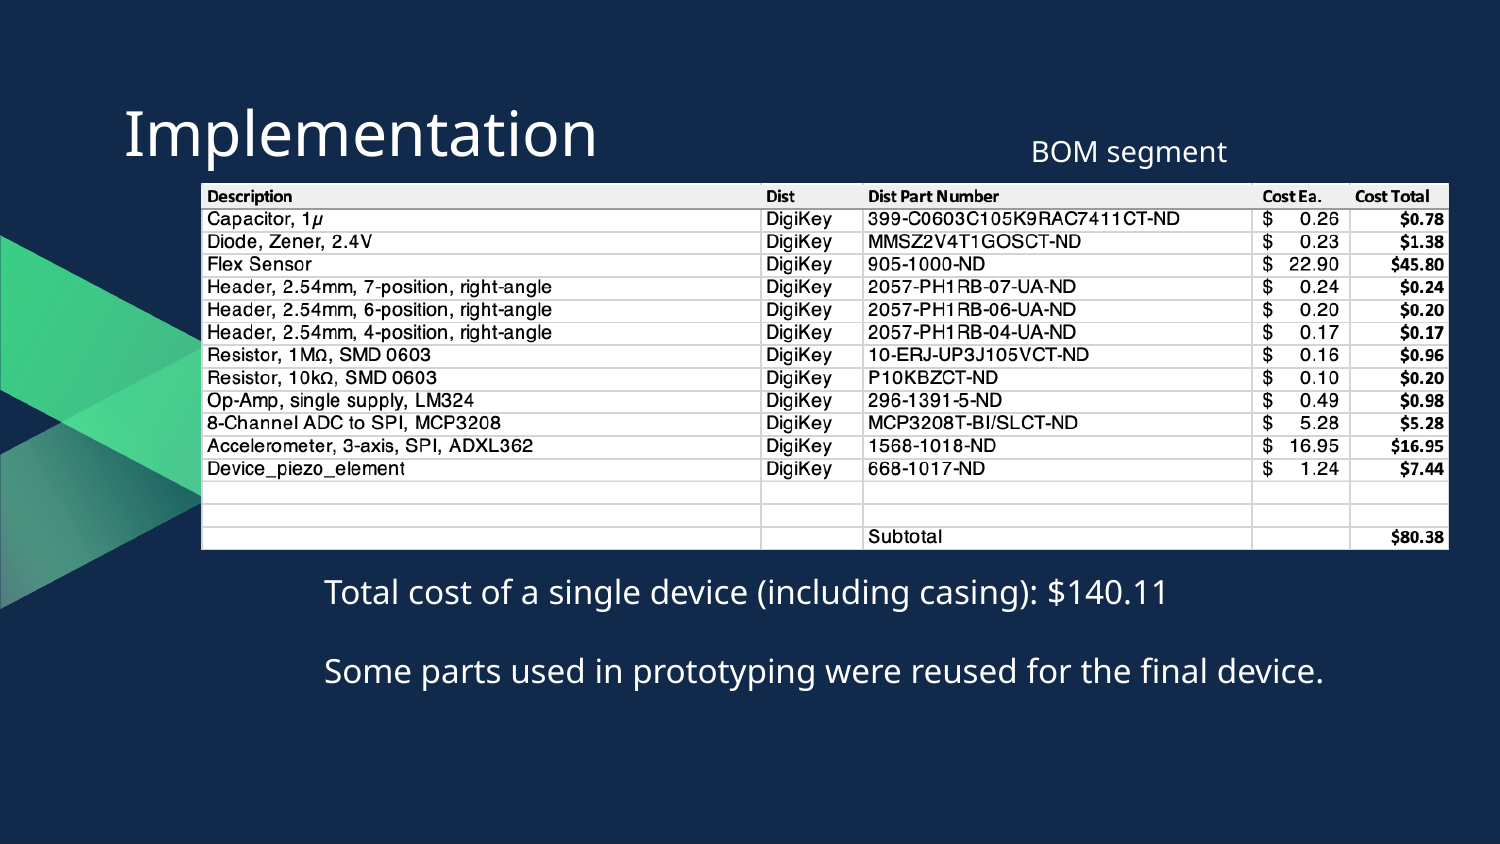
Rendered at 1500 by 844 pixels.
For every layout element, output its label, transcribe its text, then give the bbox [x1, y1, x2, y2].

title Implementation [109, 77, 709, 184]
text_box BOM segment [1015, 118, 1273, 182]
list Total cost of a single device (including casing): $140.11 Some parts used in prototyping were reused for the final device. [309, 556, 1449, 750]
picture [0, 165, 1450, 679]
